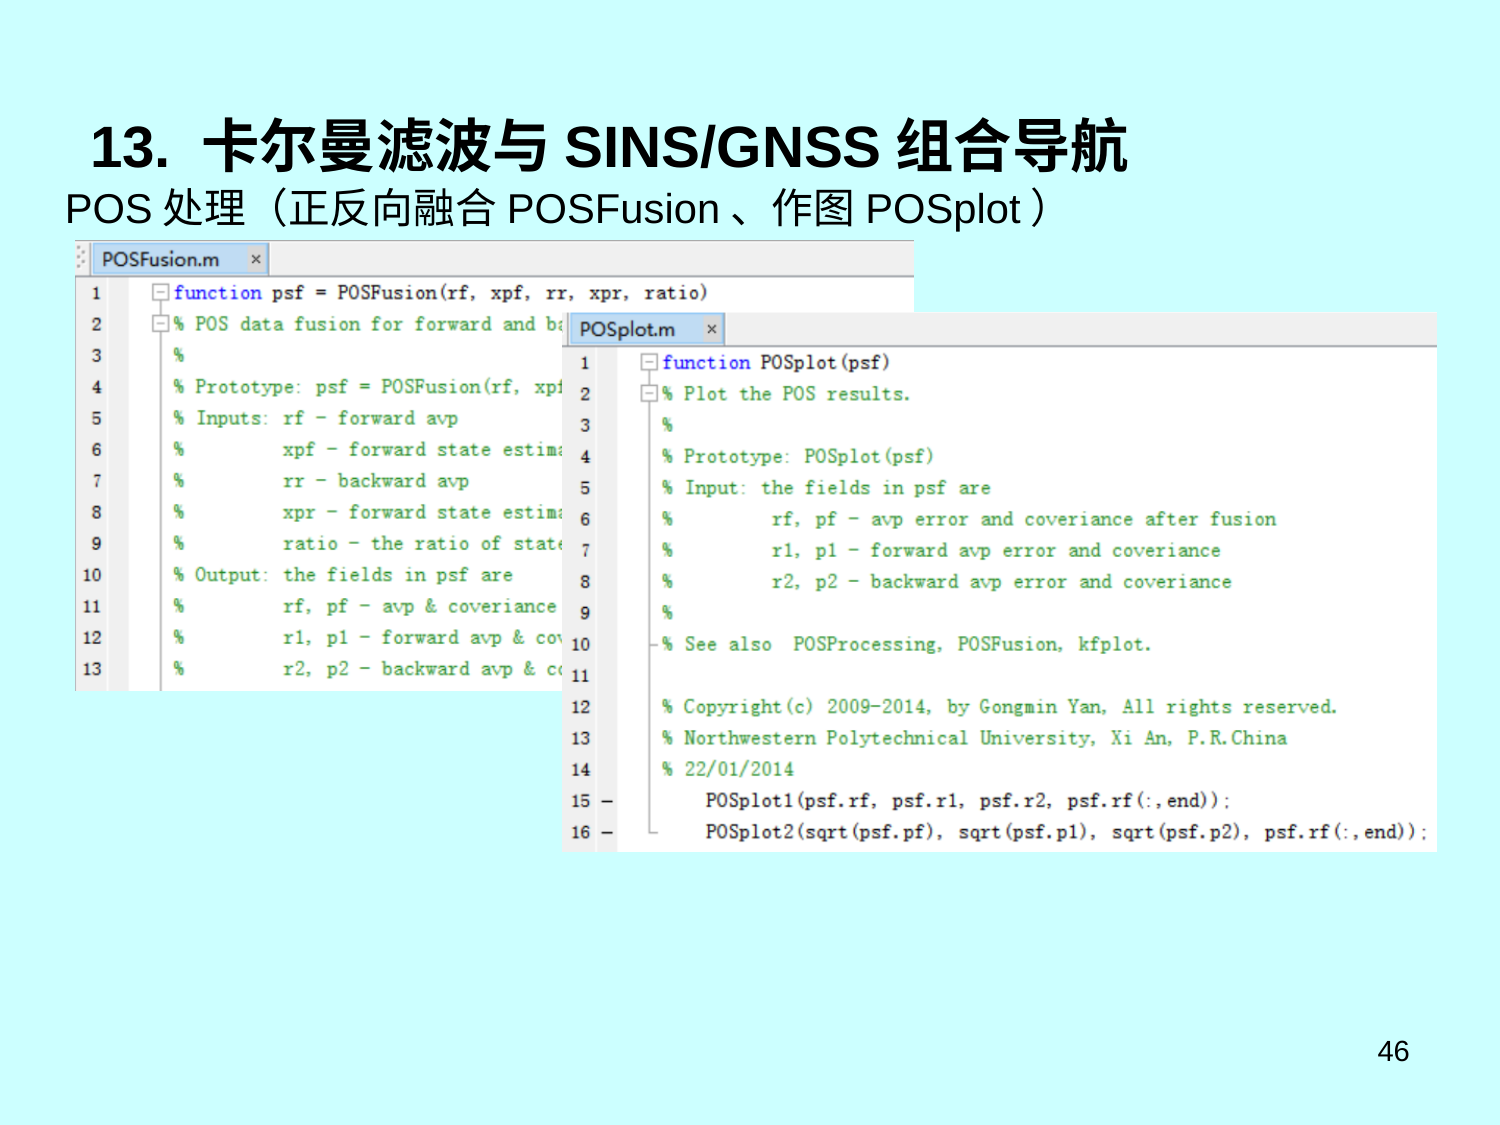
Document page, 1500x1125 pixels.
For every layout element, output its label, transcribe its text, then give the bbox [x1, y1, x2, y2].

text_box POS处理（正反向融合POSFusion、作图POSplot） [50, 174, 1475, 240]
slide_number 46 [1074, 1024, 1425, 1103]
title 13. 卡尔曼滤波与SINS/GNSS组合导航 [74, 49, 1487, 238]
picture [74, 240, 1437, 853]
